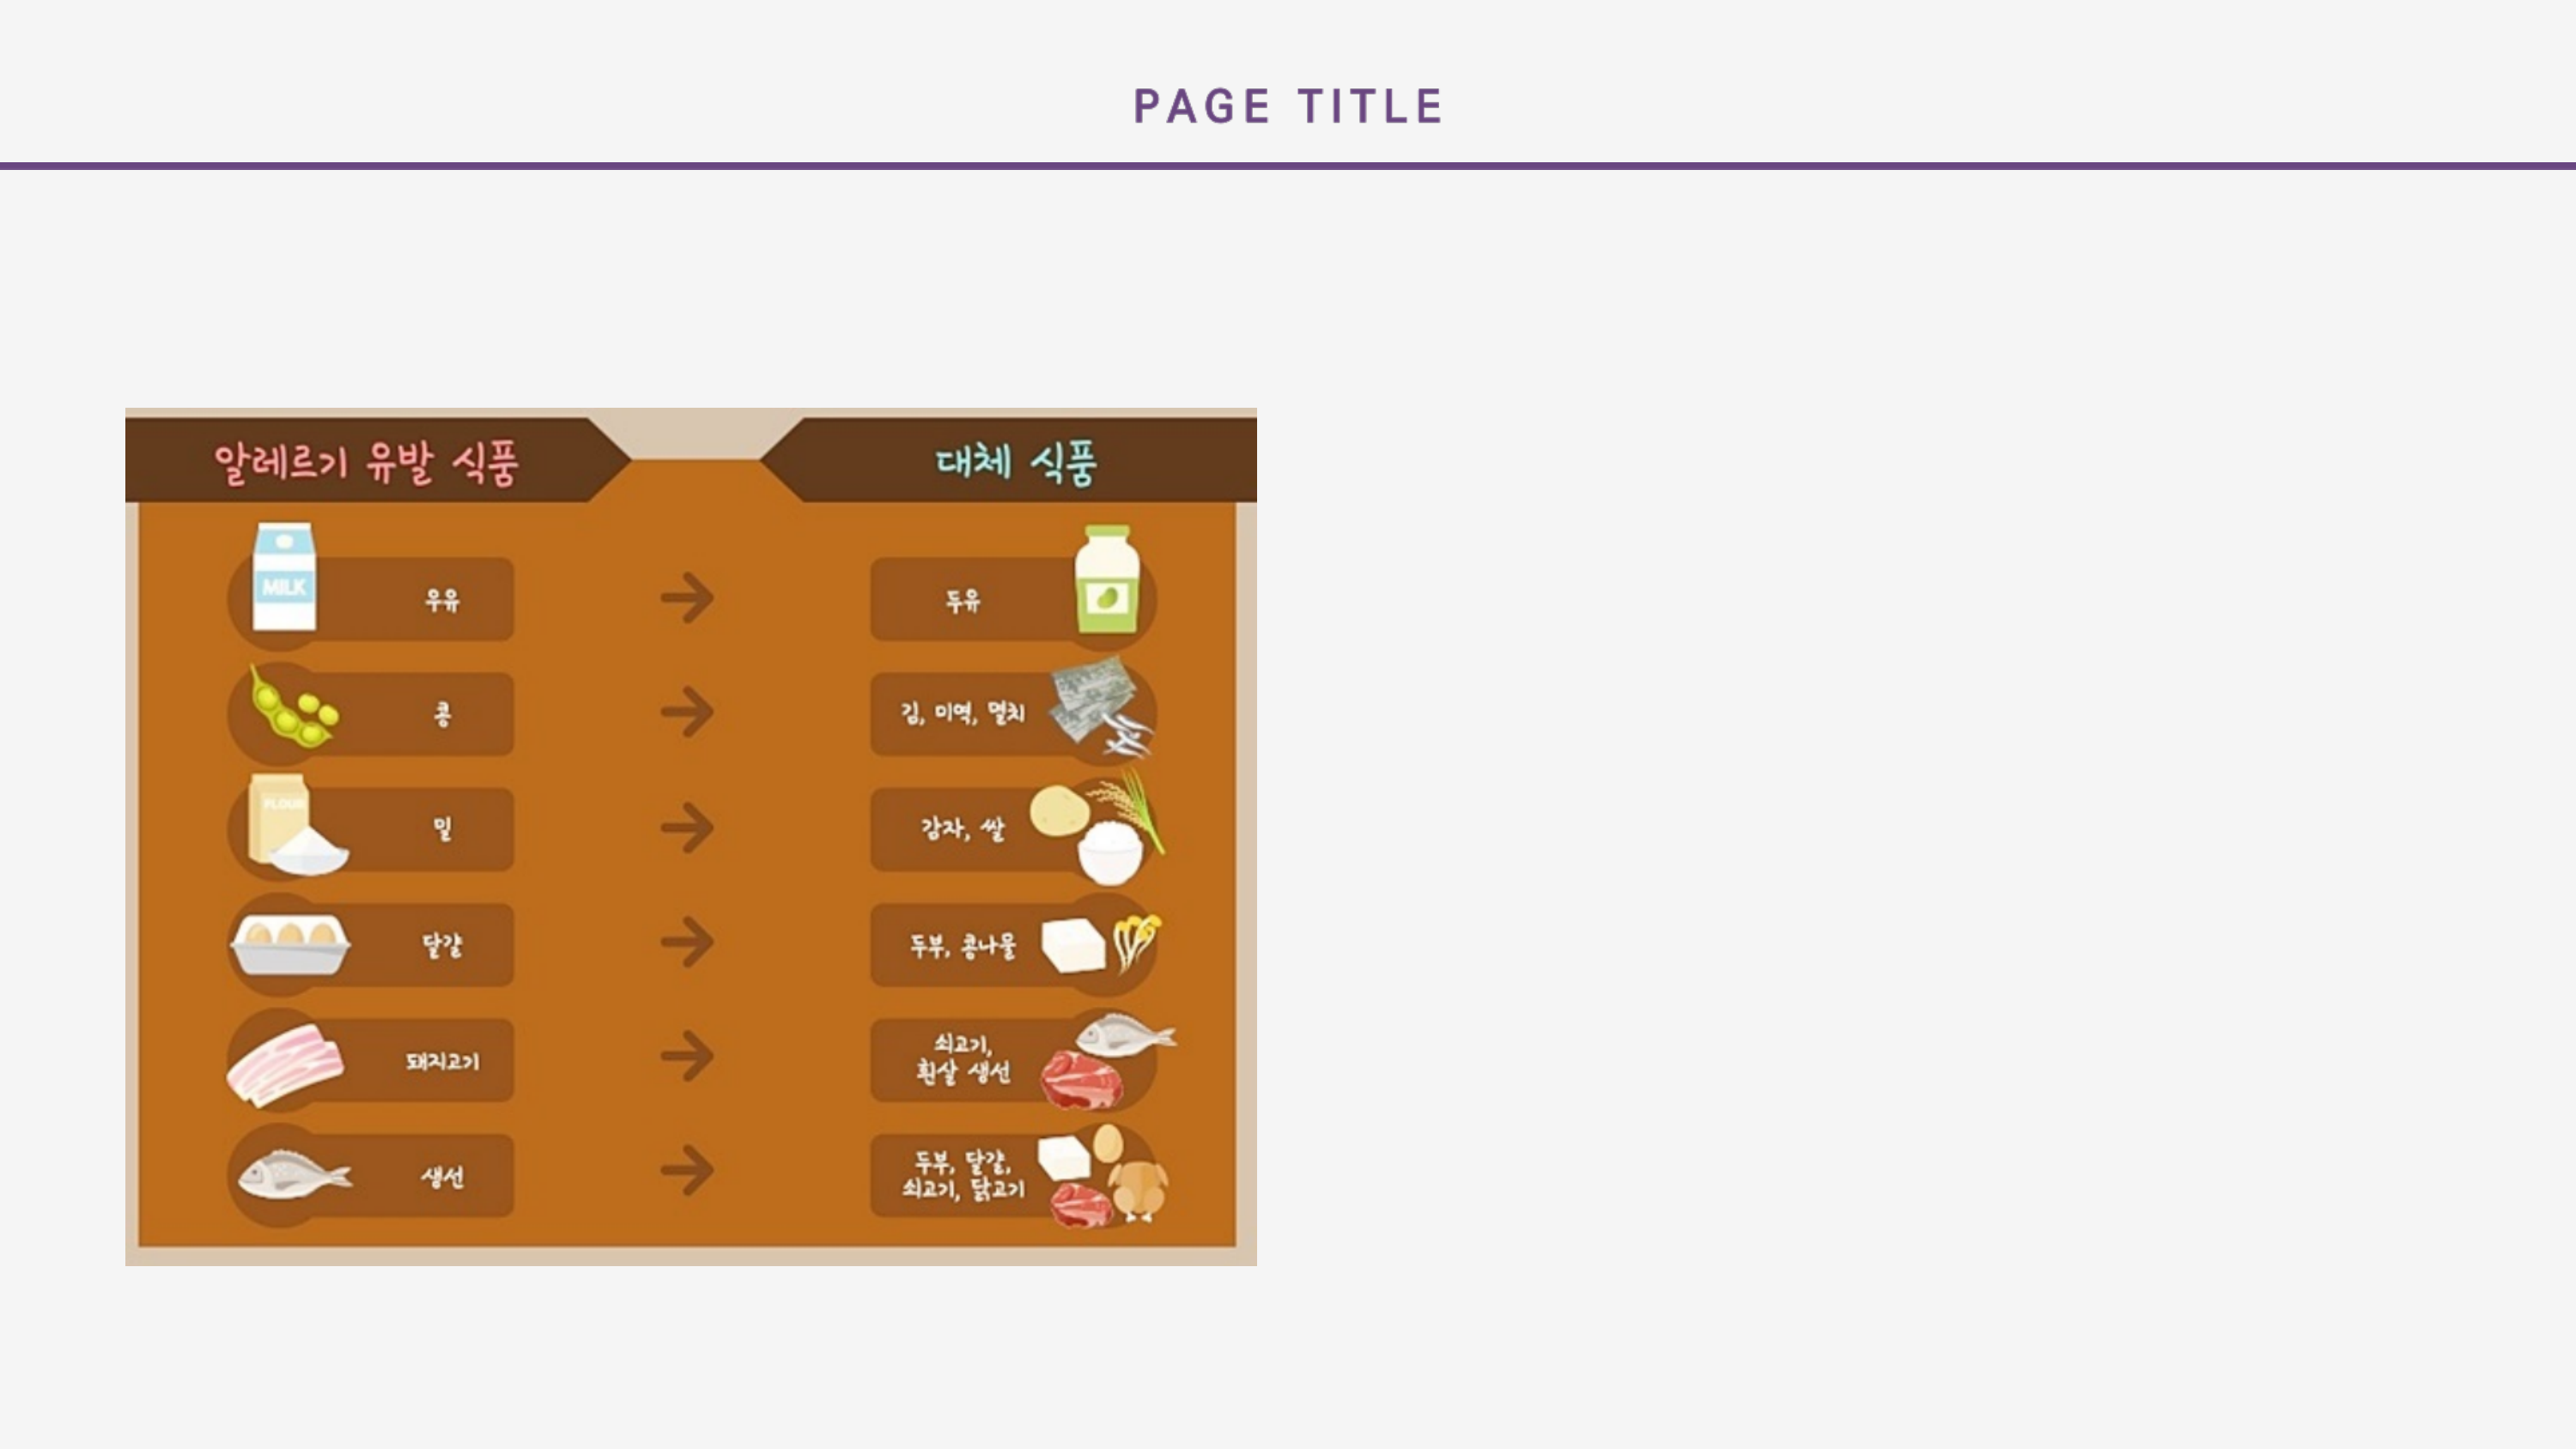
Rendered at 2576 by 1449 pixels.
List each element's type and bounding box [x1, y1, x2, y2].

text_box [0, 162, 2576, 170]
picture [884, 71, 1461, 143]
text_box [125, 408, 1257, 1267]
